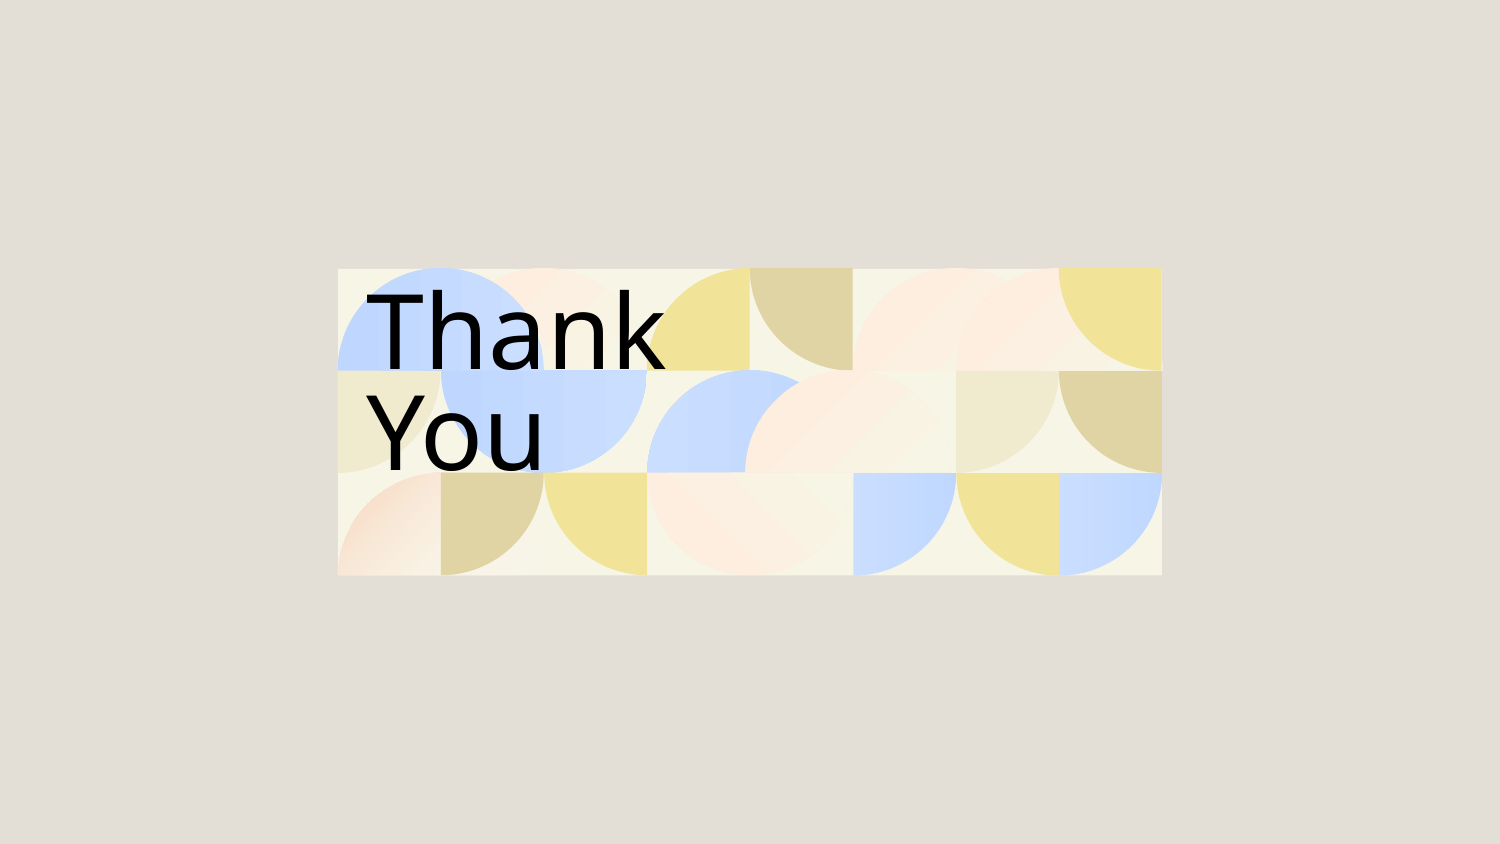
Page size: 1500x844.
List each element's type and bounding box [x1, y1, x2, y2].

text_box [337, 267, 1163, 576]
